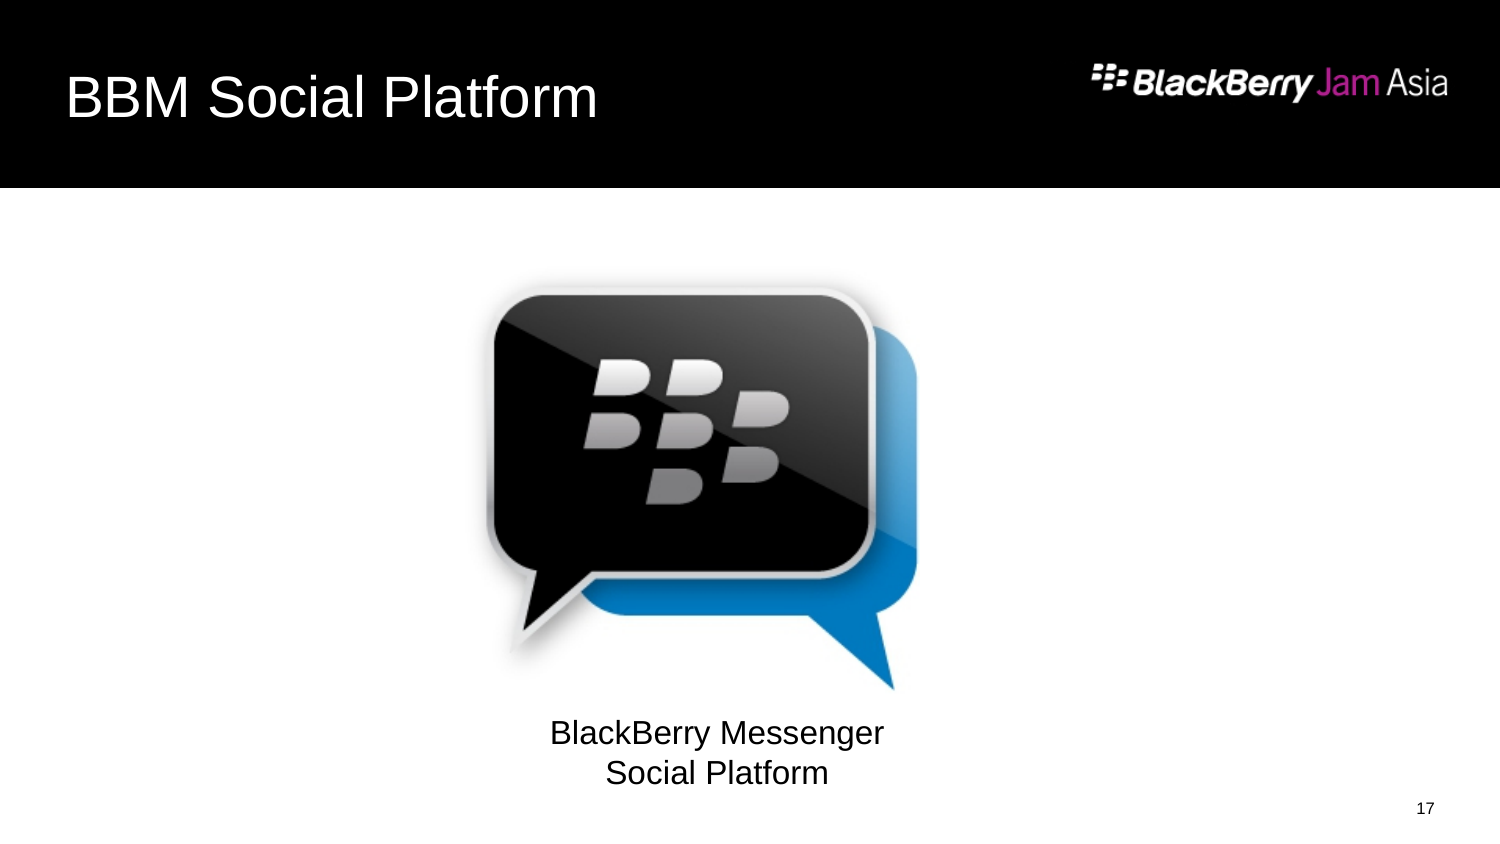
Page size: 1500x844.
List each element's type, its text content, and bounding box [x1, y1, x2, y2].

picture [0, 0, 1500, 188]
slide_number 17 [1099, 766, 1451, 826]
text_box BlackBerry Messenger Social Platform [493, 703, 942, 799]
title BBM Social Platform [49, 15, 1001, 173]
picture [460, 260, 921, 695]
